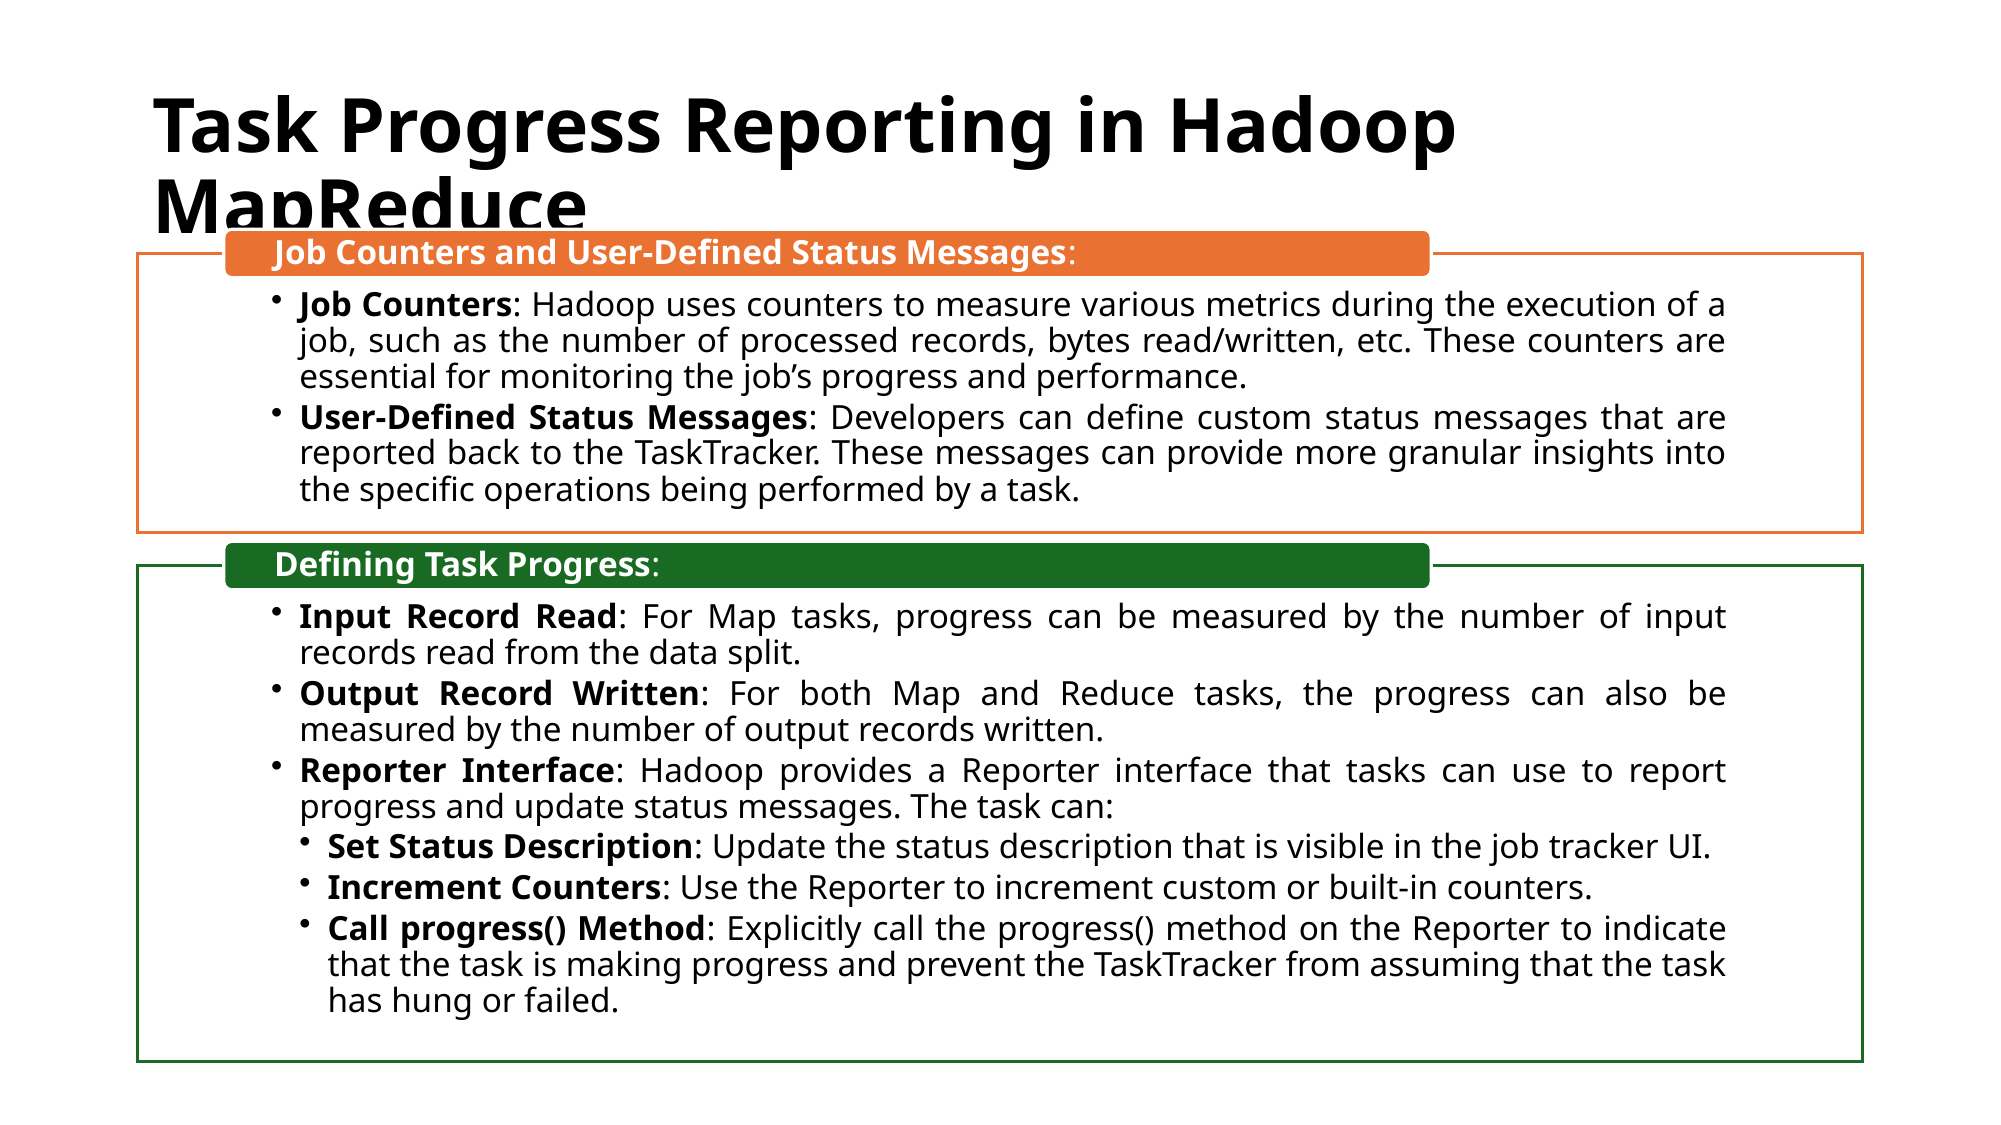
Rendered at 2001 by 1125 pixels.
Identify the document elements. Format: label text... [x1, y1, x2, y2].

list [136, 225, 1863, 1066]
title Task Progress Reporting in Hadoop MapReduce [137, 59, 1863, 225]
